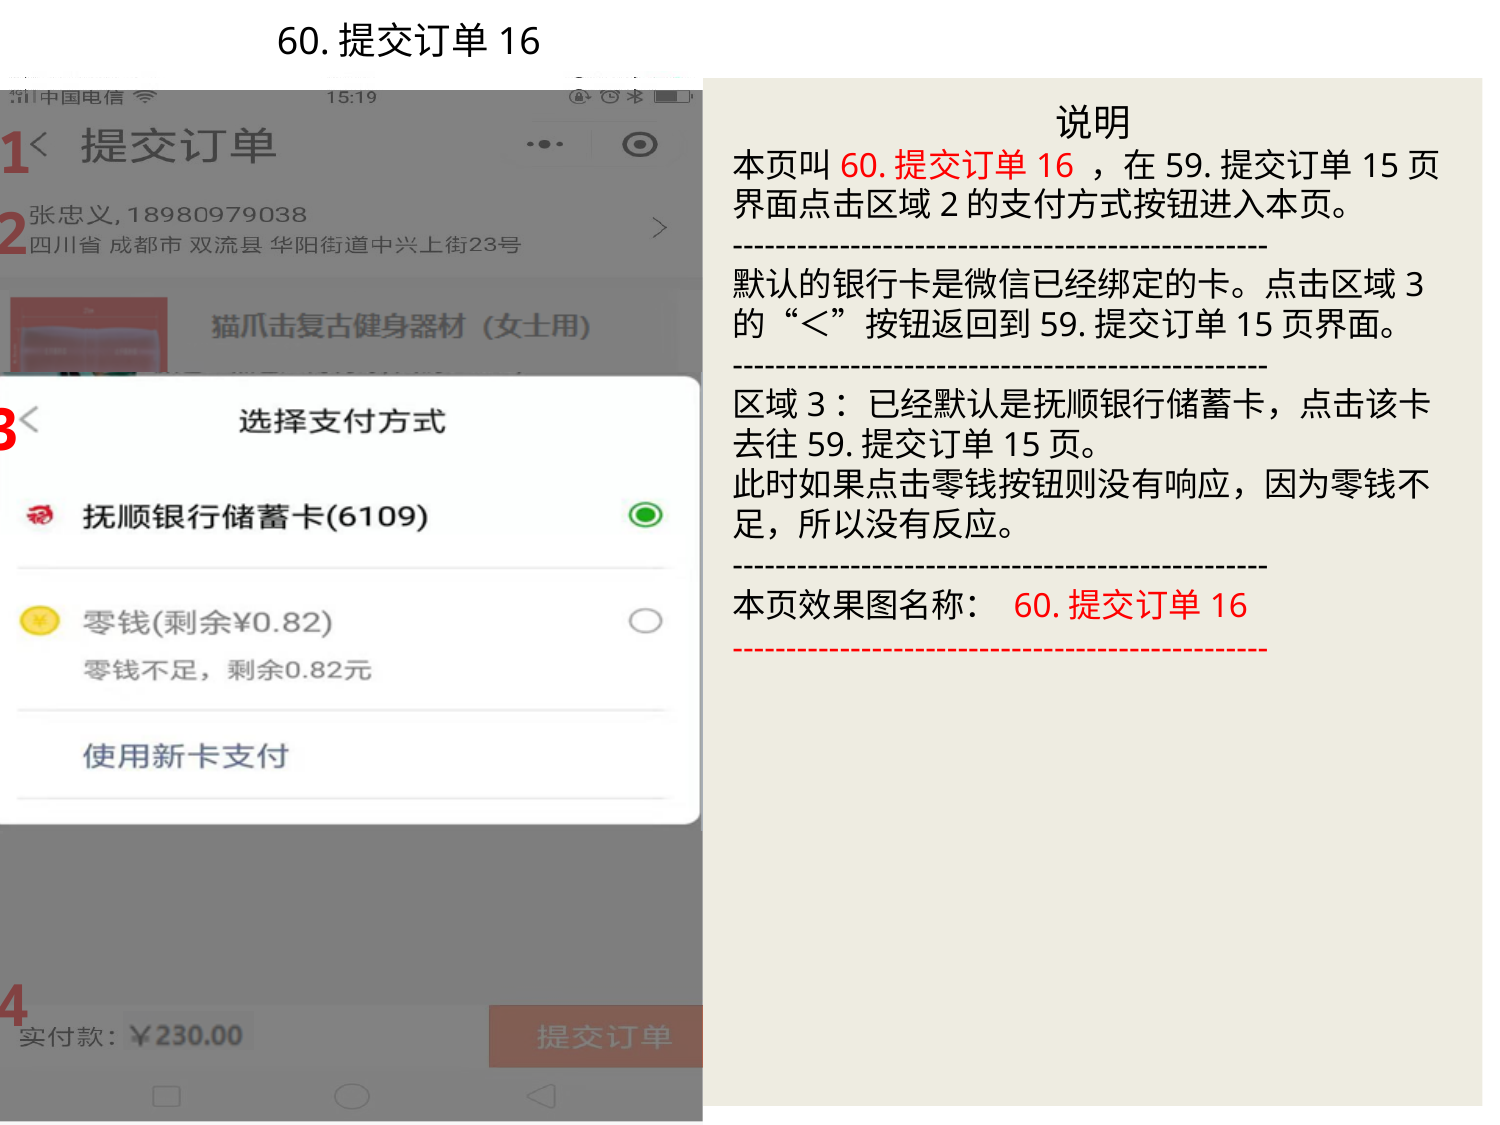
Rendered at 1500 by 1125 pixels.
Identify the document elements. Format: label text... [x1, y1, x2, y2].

text_box 说明 本页叫60.提交订单16 ，在59.提交订单15页界面点击区域2的支付方式按钮进入本页。 -------------------------------------------------- 默认的银行卡是微信已经绑定的卡。点击区域3的“＜”按钮返回到59.提交订单15页界面。 -------------------------------------------------- 区域3：已经默认是抚顺银行储蓄卡，点击该卡去往59.提交订单15页。 此时如果点击零钱按钮则没有响应，因为零钱不足，所以没有反应。 -------------------------------------------------- 本页效果图名称： 60.提交订单16 -------------------------------------------------- [717, 91, 1474, 716]
picture [0, 70, 703, 1125]
text_box 60.提交订单16 [262, 9, 556, 69]
subtitle [709, 78, 1483, 1106]
